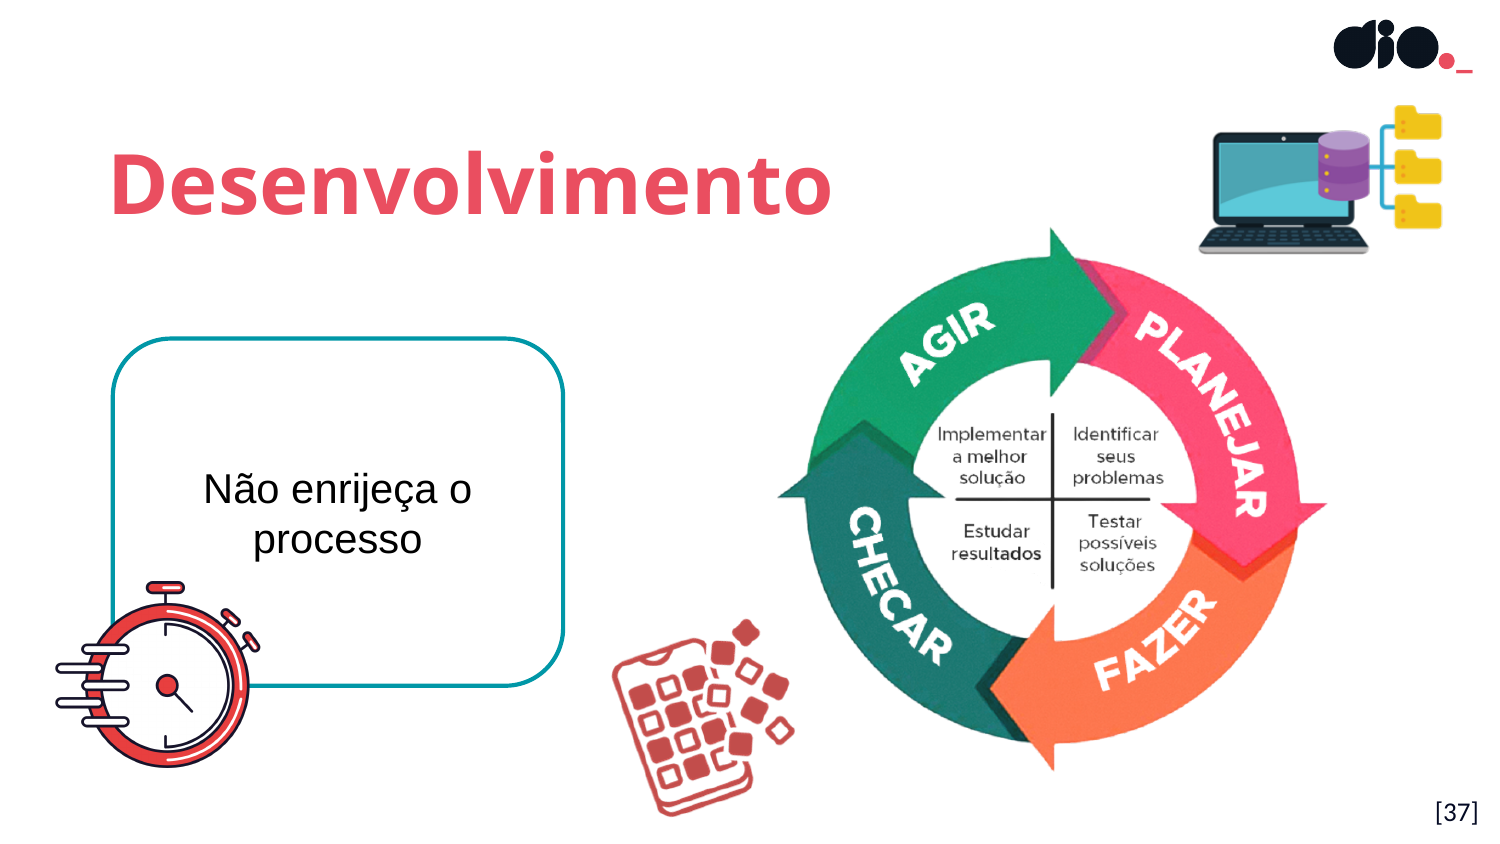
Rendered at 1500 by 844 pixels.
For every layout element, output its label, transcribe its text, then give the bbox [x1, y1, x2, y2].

picture [1333, 19, 1473, 74]
slide_number [<número>] [1403, 779, 1494, 844]
text_box Desenvolvimento [92, 104, 1180, 243]
picture [598, 103, 1458, 826]
text_box Não enrijeça o processo [110, 336, 566, 688]
picture [6, 581, 338, 768]
